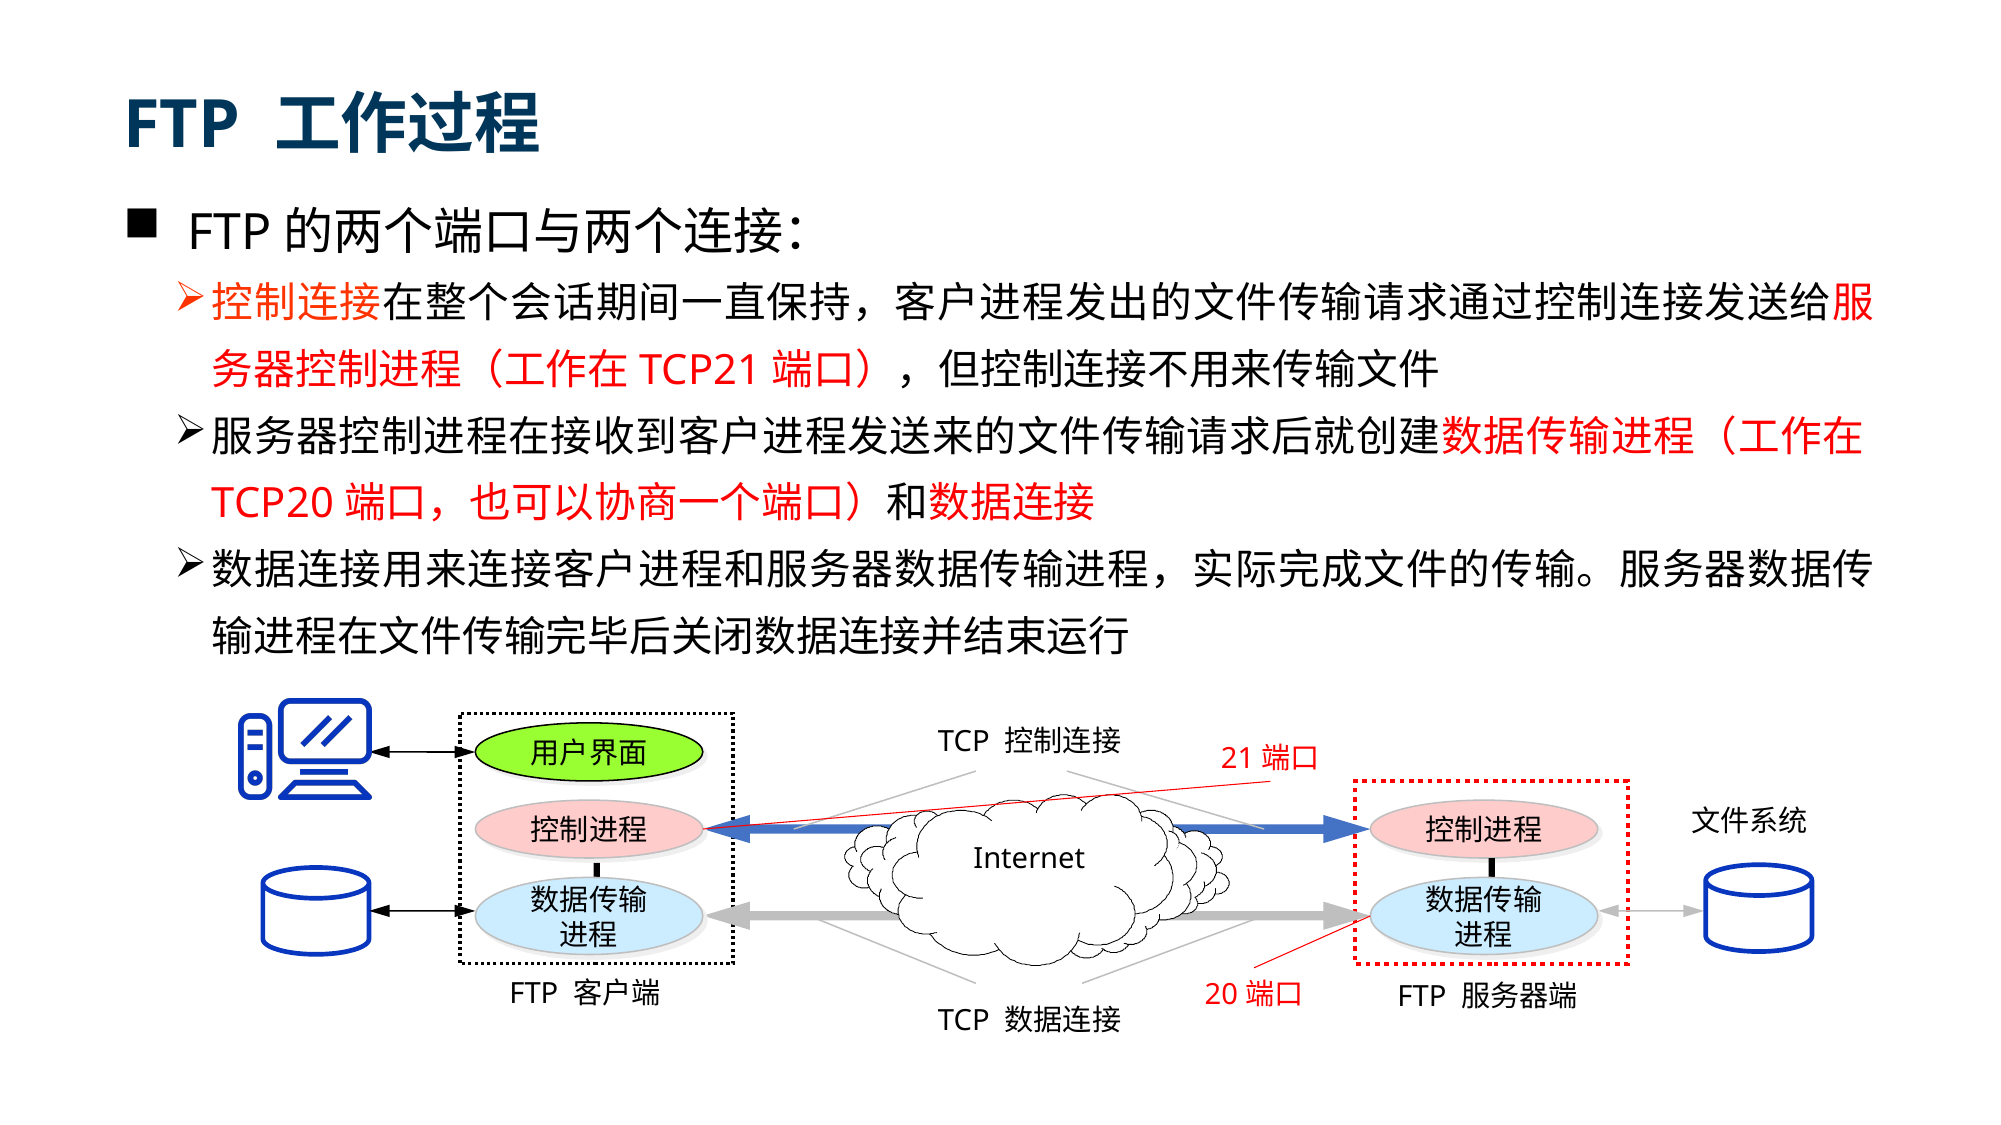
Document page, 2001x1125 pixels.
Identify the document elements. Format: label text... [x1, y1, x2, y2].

text_box [707, 909, 808, 922]
text_box 控制进程 [475, 800, 703, 859]
text_box [708, 828, 839, 836]
text_box [597, 830, 734, 915]
text_box FTP 客户端 [494, 966, 676, 1017]
text_box [262, 867, 370, 955]
text_box [460, 713, 734, 910]
text_box [460, 912, 734, 964]
text_box [709, 822, 724, 827]
text_box 控制进程 [1370, 800, 1598, 859]
text_box TCP 控制连接 [923, 714, 1137, 765]
text_box [1600, 904, 1705, 918]
text_box 21端口 [1206, 731, 1335, 782]
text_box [1270, 782, 1371, 829]
text_box [1349, 909, 1368, 915]
text_box 用户界面 [475, 722, 703, 781]
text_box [1254, 915, 1371, 968]
text_box [1234, 828, 1371, 836]
text_box 文件系统 [1676, 794, 1823, 845]
list FTP的两个端口与两个连接： 控制连接在整个会话期间一直保持，客户进程发出的文件传输请求通过控制连接发送给服务器控制进程（工作在TCP21端口），但控制连接不用来传输文件 服务器控制进程在接收到客户进程发送来的文件传输请求后就创建数据传输进程（工作在TCP20端口，也可以协商一个端口）和数据连接 数据连接用来连接客户进程和服务器数据传输进程，实际完成文件的传输。服务器数据传输进程在文件传输完毕后关闭数据连接并结束运行 [108, 185, 1890, 1007]
text_box [1355, 780, 1629, 910]
text_box [369, 904, 476, 918]
text_box [372, 745, 475, 759]
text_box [839, 790, 1234, 973]
text_box TCP 数据连接 [923, 993, 1137, 1044]
text_box 数据传输 进程 [475, 877, 703, 955]
text_box 20端口 [1189, 967, 1319, 1018]
title FTP 工作过程 [108, 21, 1890, 169]
text_box [1371, 911, 1629, 964]
text_box [1355, 830, 1491, 915]
text_box 数据传输 进程 [1370, 877, 1598, 955]
text_box FTP 服务器端 [1382, 970, 1593, 1020]
text_box [1705, 864, 1812, 952]
picture [237, 698, 372, 800]
